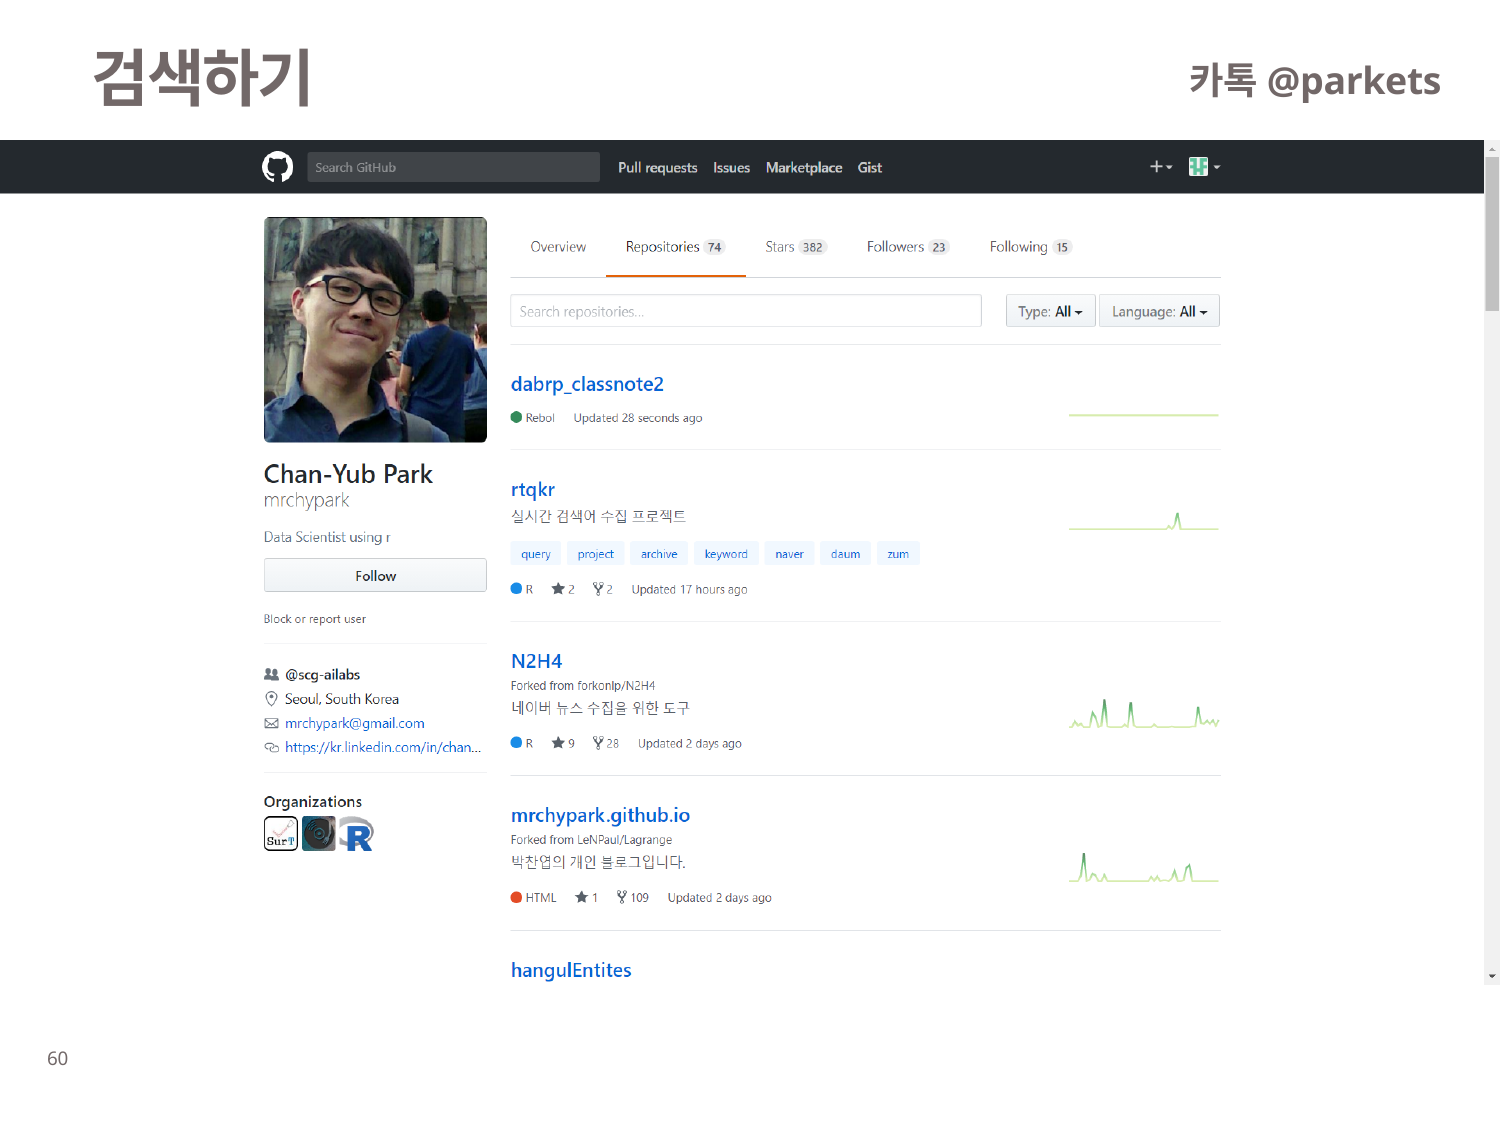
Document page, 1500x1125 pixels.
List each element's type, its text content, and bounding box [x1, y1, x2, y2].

text_box 검색하기 [76, 19, 1152, 138]
picture [0, 140, 1500, 985]
text_box 카톡@parkets [1174, 27, 1457, 110]
